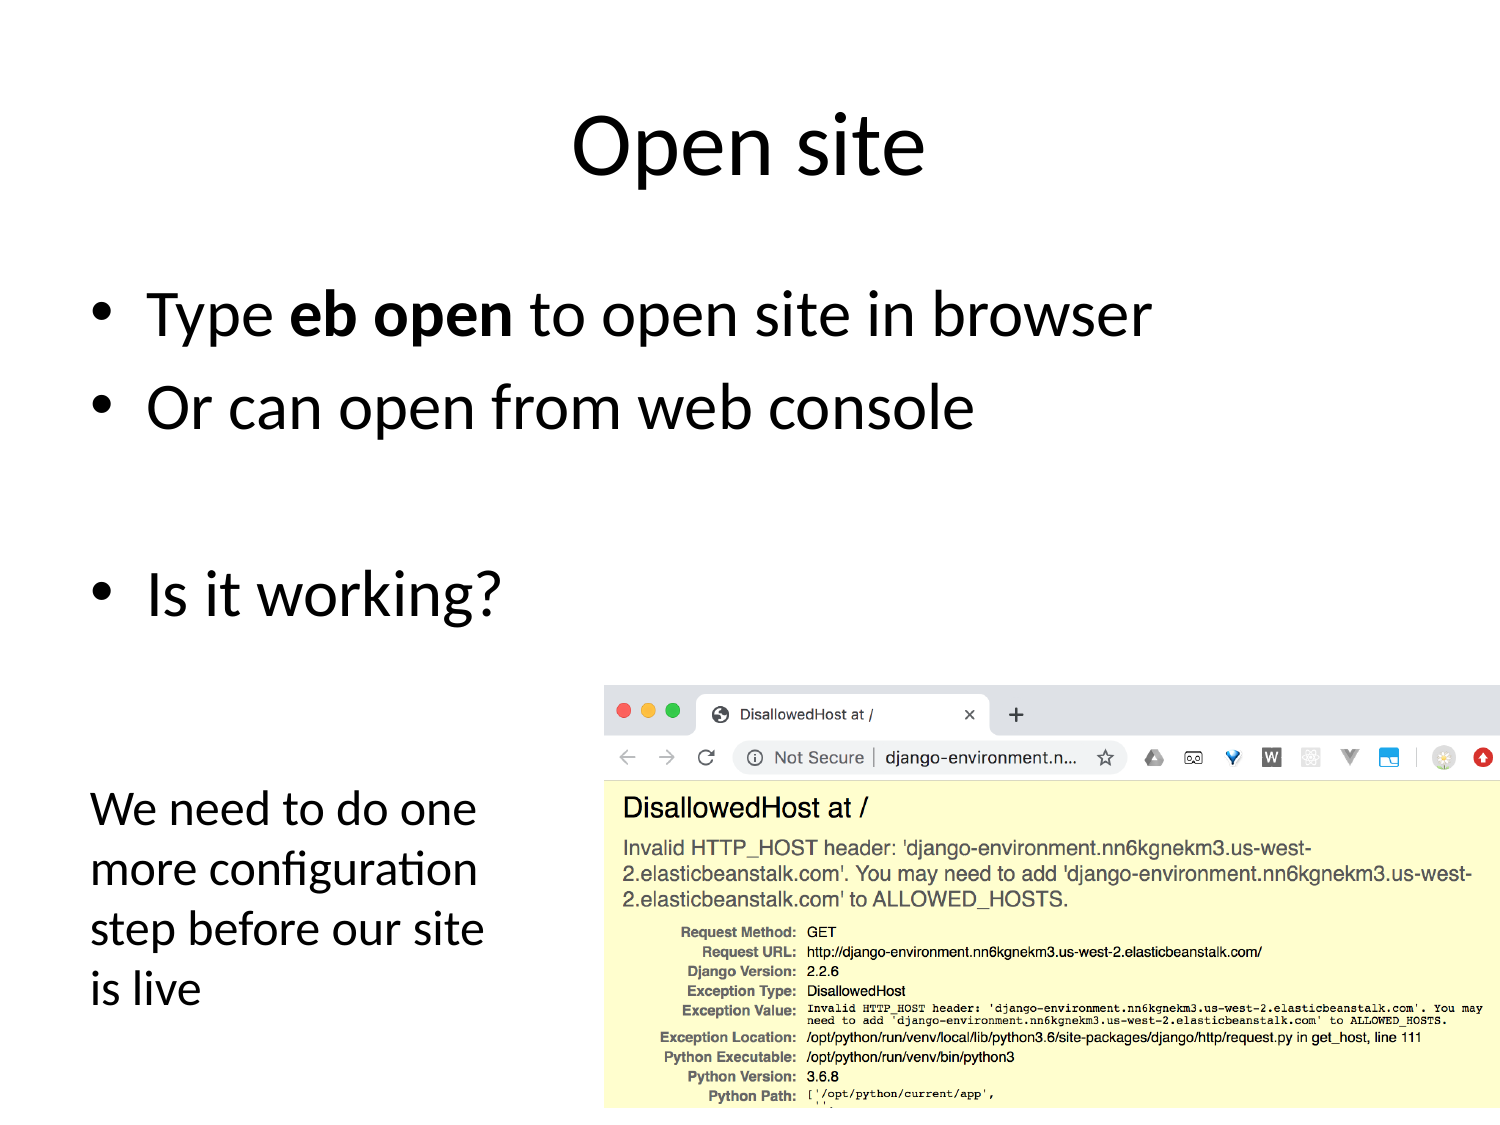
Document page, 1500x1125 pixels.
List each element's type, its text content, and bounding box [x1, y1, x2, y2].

text_box We need to do one more configuration step before our site is live [75, 767, 530, 1023]
picture [604, 684, 1500, 1108]
list Type eb open to open site in browser Or can open from web console Is it working? [75, 262, 1425, 1005]
title Open site [75, 45, 1425, 233]
